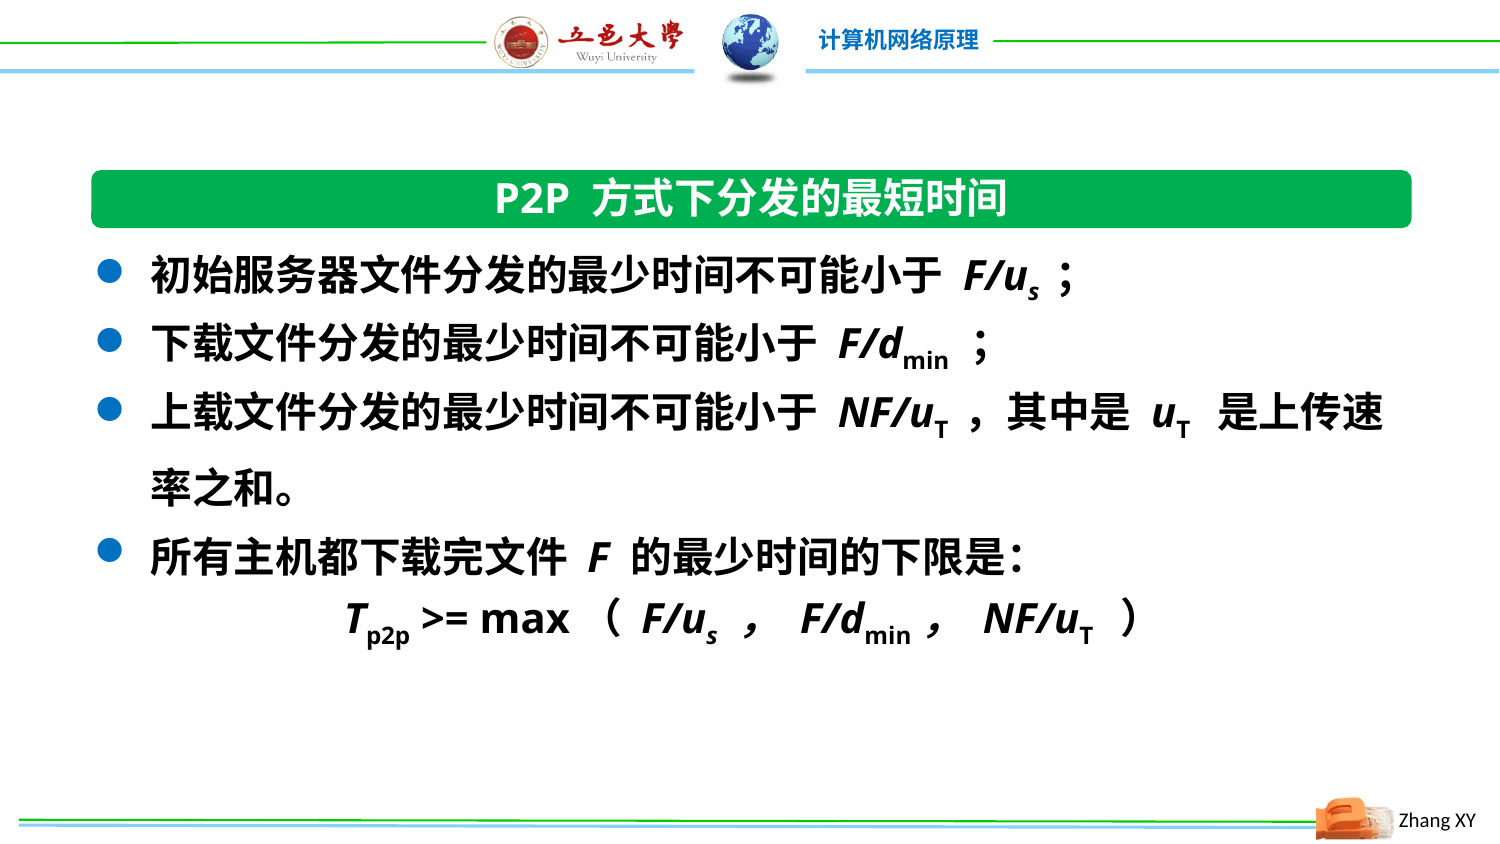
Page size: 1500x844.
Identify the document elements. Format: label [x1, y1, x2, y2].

text_box [79, 164, 1427, 657]
picture [1316, 796, 1394, 840]
picture [720, 12, 780, 88]
picture [494, 15, 697, 69]
